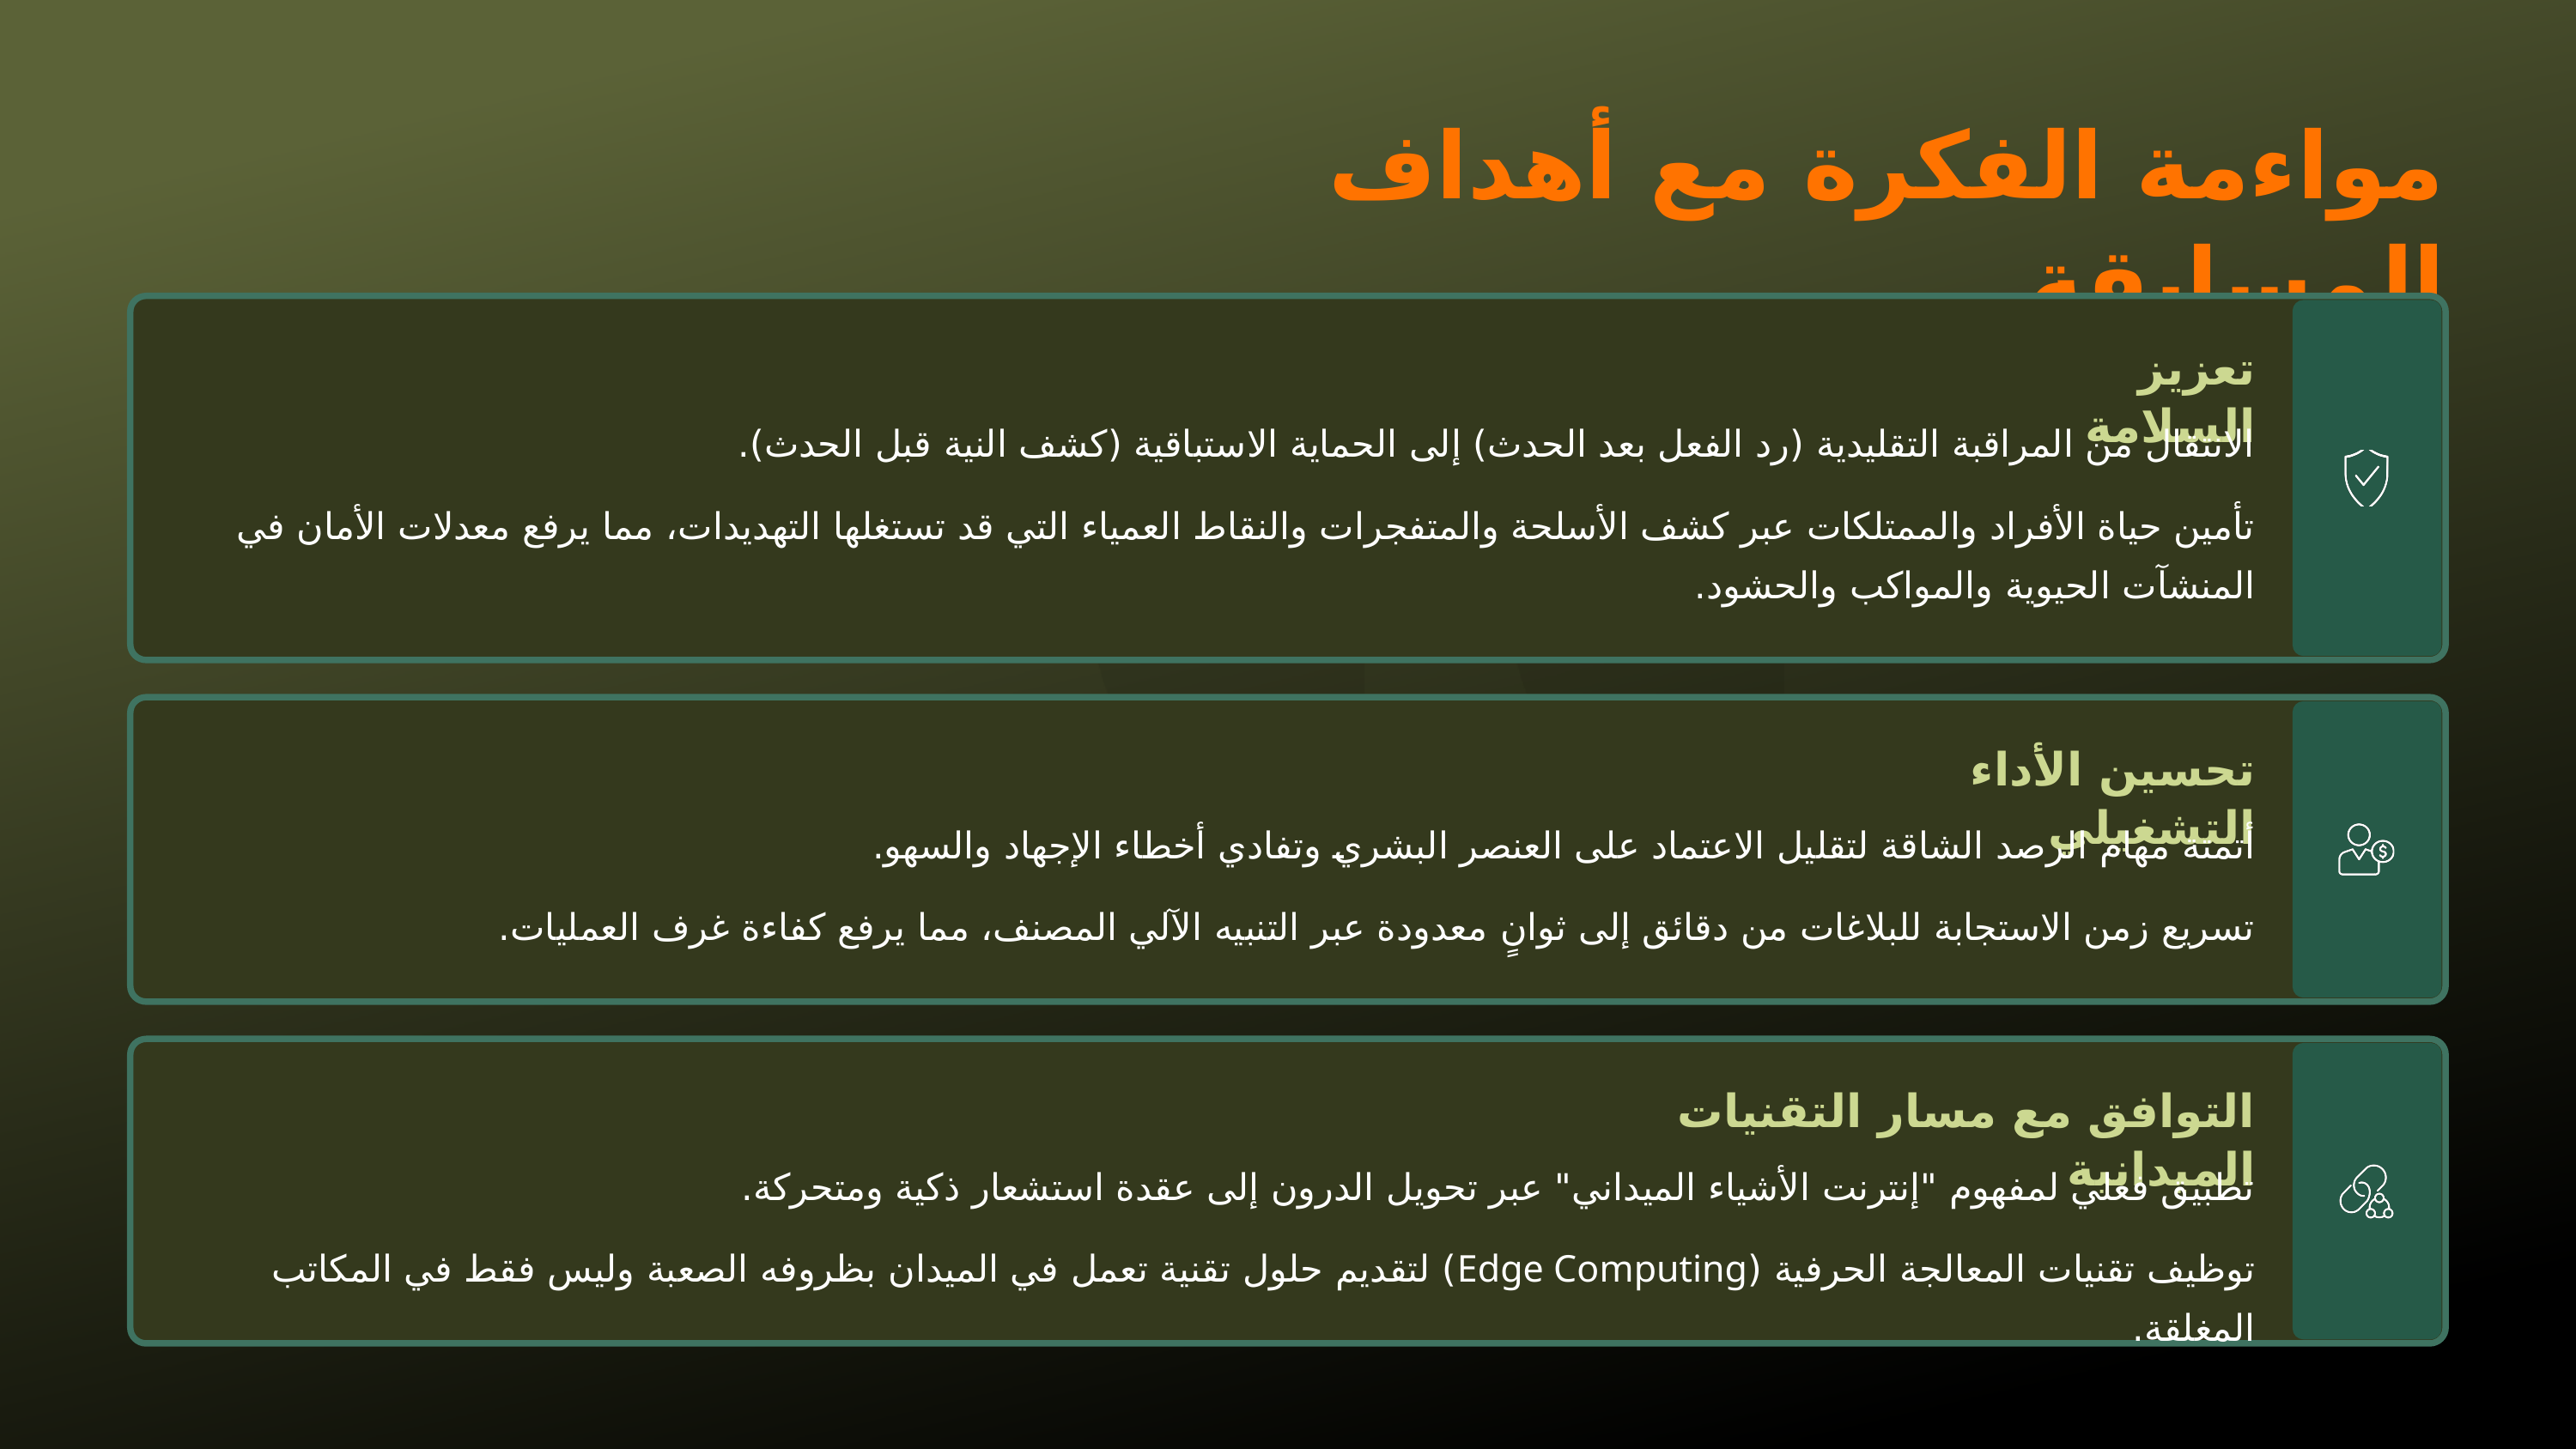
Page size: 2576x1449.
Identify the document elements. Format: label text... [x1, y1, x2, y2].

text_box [2292, 300, 2442, 657]
text_box [0, 0, 2576, 1449]
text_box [126, 292, 2450, 664]
text_box مواءمة الفكرة مع أهداف المسابقة [1116, 100, 2446, 292]
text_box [126, 1035, 2450, 1347]
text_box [2292, 700, 2442, 998]
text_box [126, 694, 2450, 1005]
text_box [2292, 1042, 2442, 1340]
